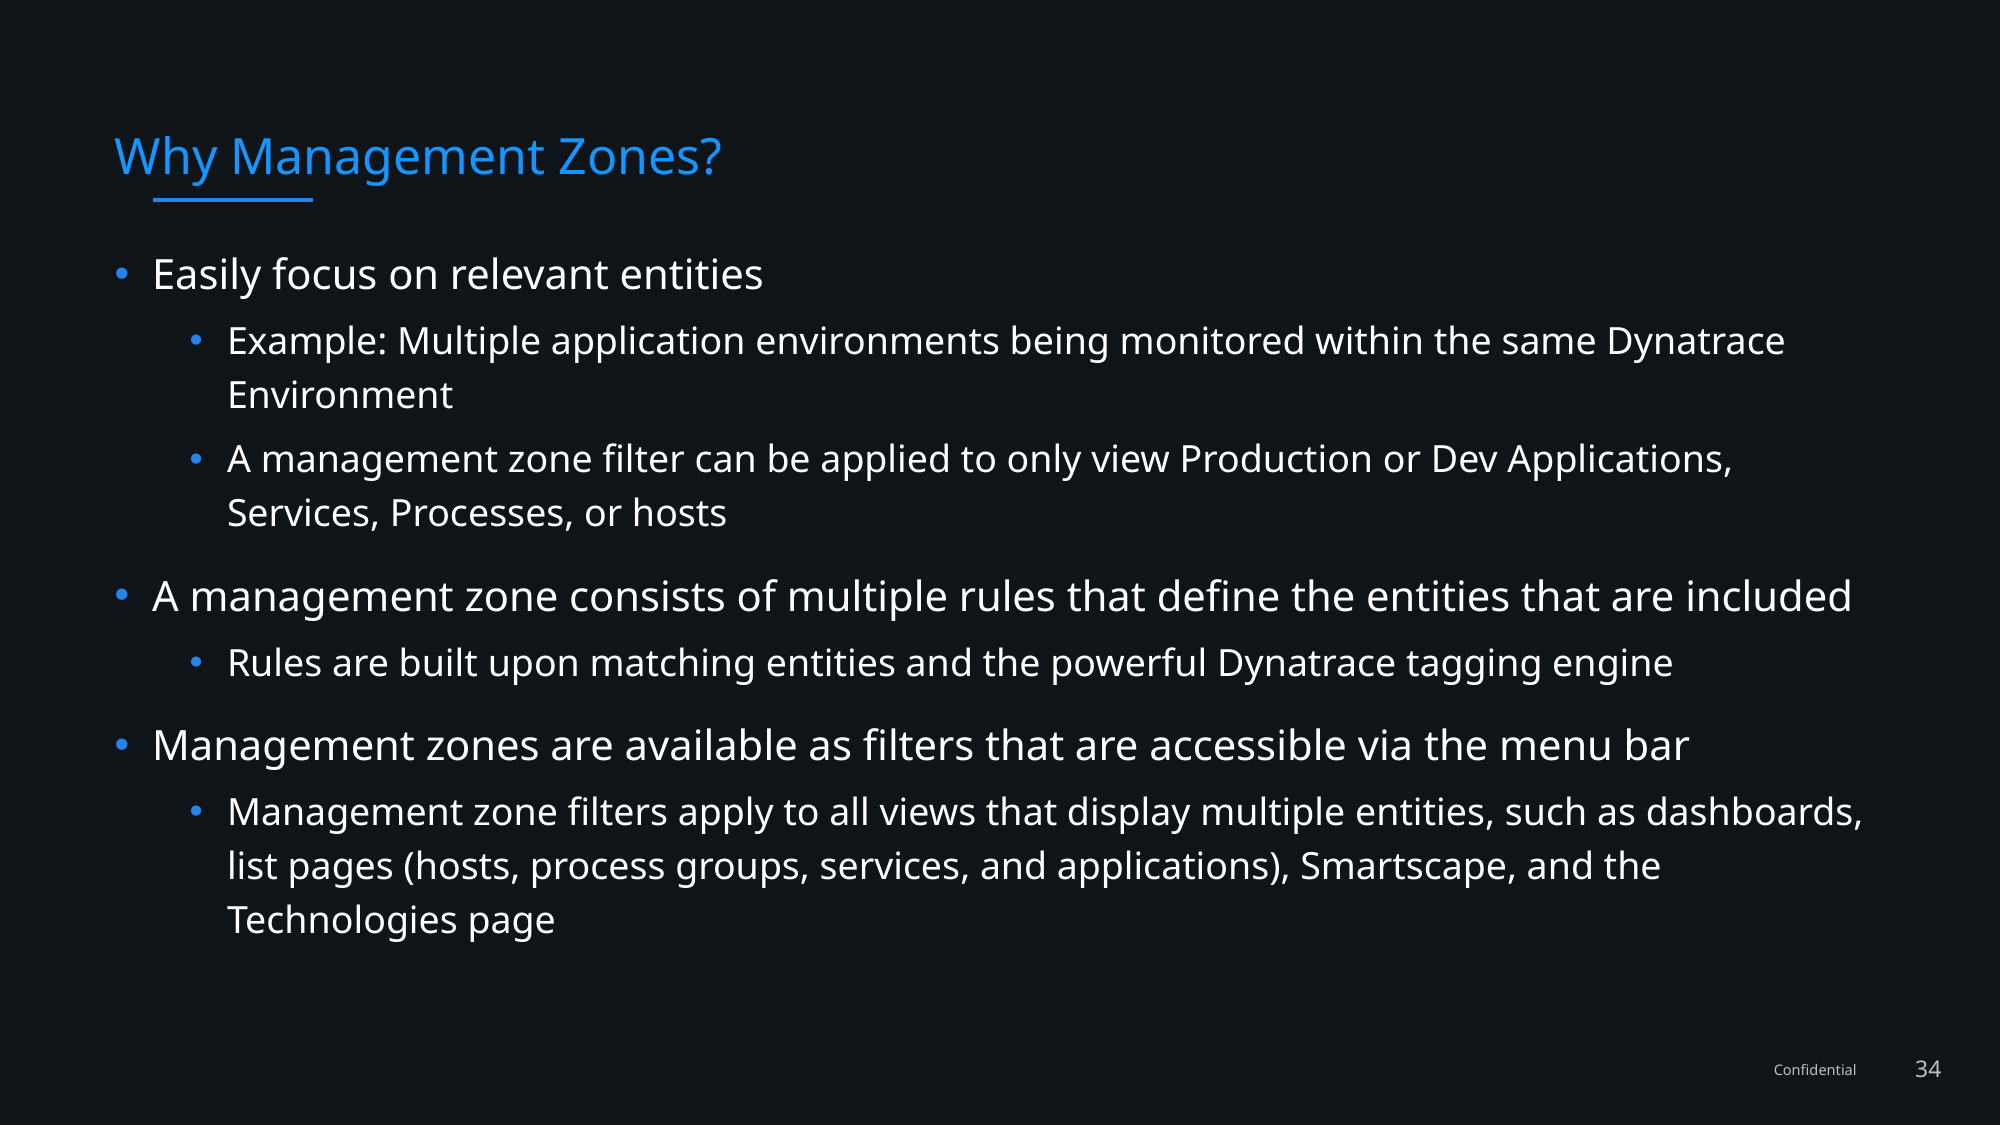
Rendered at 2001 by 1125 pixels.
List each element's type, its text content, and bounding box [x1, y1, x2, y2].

list Easily focus on relevant entities Example: Multiple application environments being monitored within the same Dynatrace Environment A management zone filter can be applied to only view Production or Dev Applications, Services, Processes, or hosts A management zone consists of multiple rules that define the entities that are included Rules are built upon matching entities and the powerful Dynatrace tagging engine Management zones are available as filters that are accessible via the menu bar Management zone filters apply to all views that display multiple entities, such as dashboards, list pages (hosts, process groups, services, and applications), Smartscape, and the Technologies page [114, 237, 1882, 989]
title Why Management Zones? [114, 93, 1882, 204]
